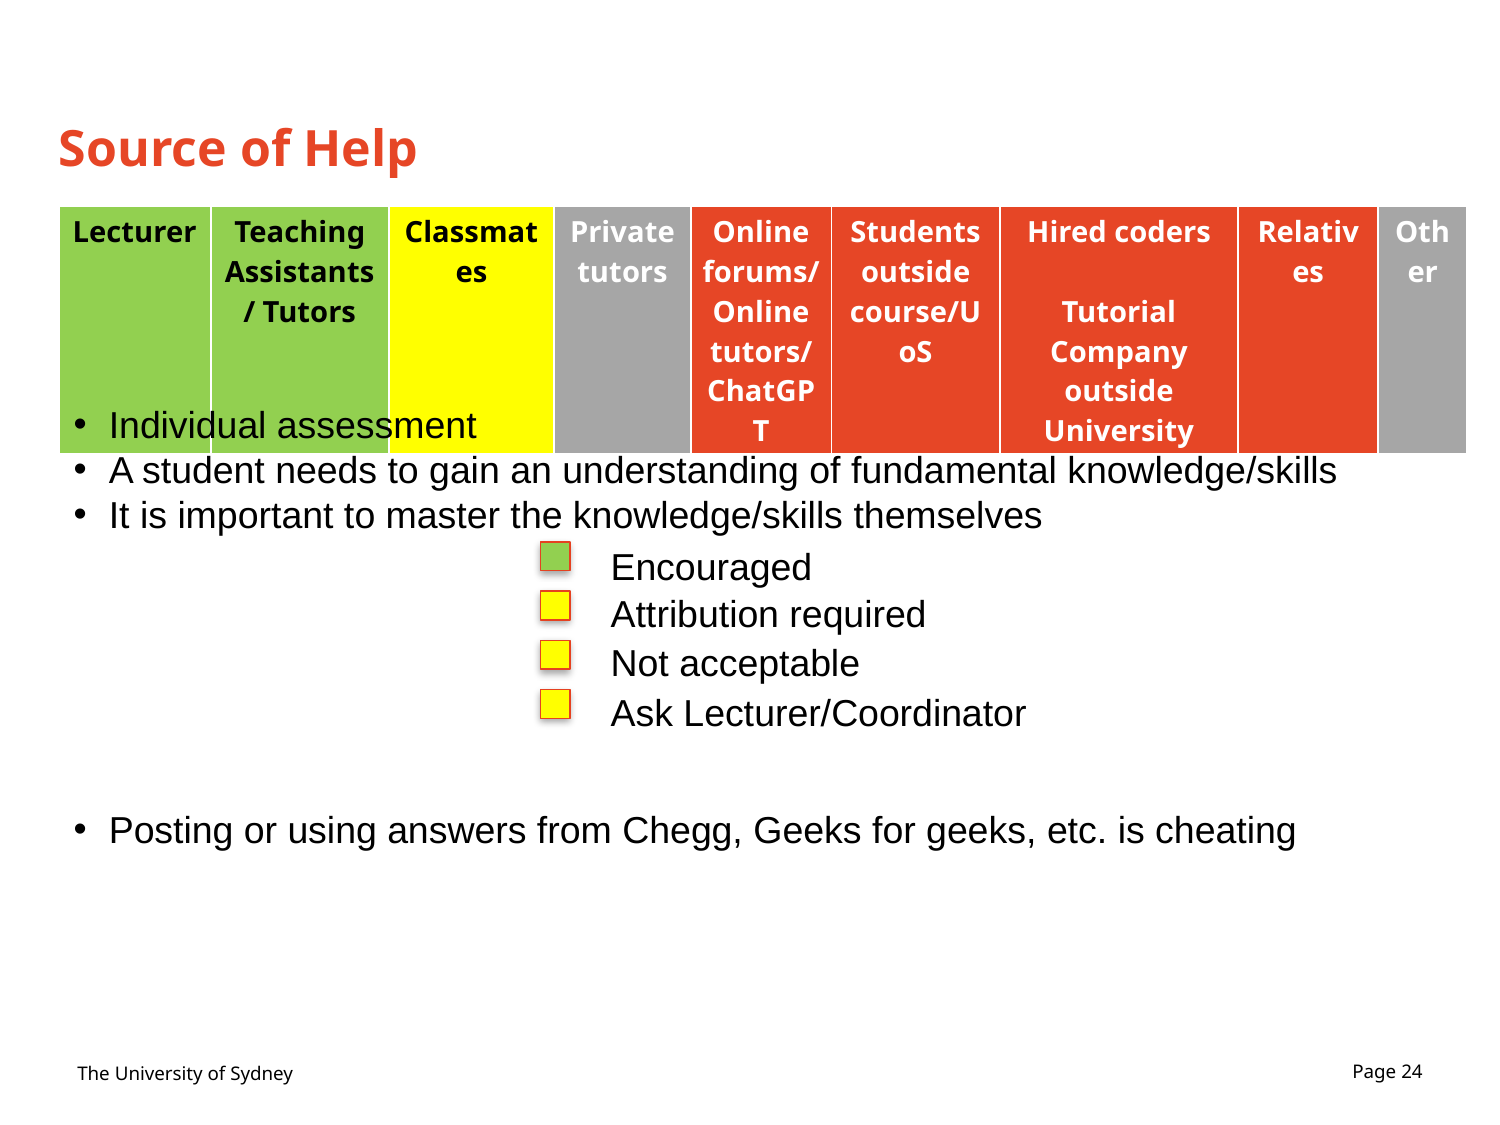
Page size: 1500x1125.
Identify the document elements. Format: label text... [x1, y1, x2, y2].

table_header Online forums/ Online tutors/ ChatGPT [692, 207, 831, 393]
table_header Relatives [1239, 207, 1377, 393]
table_header Private tutors [555, 207, 690, 393]
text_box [540, 535, 1285, 743]
text_box Individual assessment A student needs to gain an understanding of fundamental knowledge/skills It is important to master the knowledge/skills themselves Posting or using answers from Chegg, Geeks for geeks, etc. is cheating [58, 393, 1468, 859]
table_header Other [1379, 207, 1466, 393]
table_header Hired coders Tutorial Company outside University [1001, 207, 1237, 393]
table_header Classmates [390, 207, 553, 393]
table_header Teaching Assistants / Tutors [212, 207, 388, 393]
table_header Lecturer [60, 207, 210, 393]
table_header Students outside course/UoS [832, 207, 999, 393]
text_box Source of Help [58, 116, 1442, 196]
